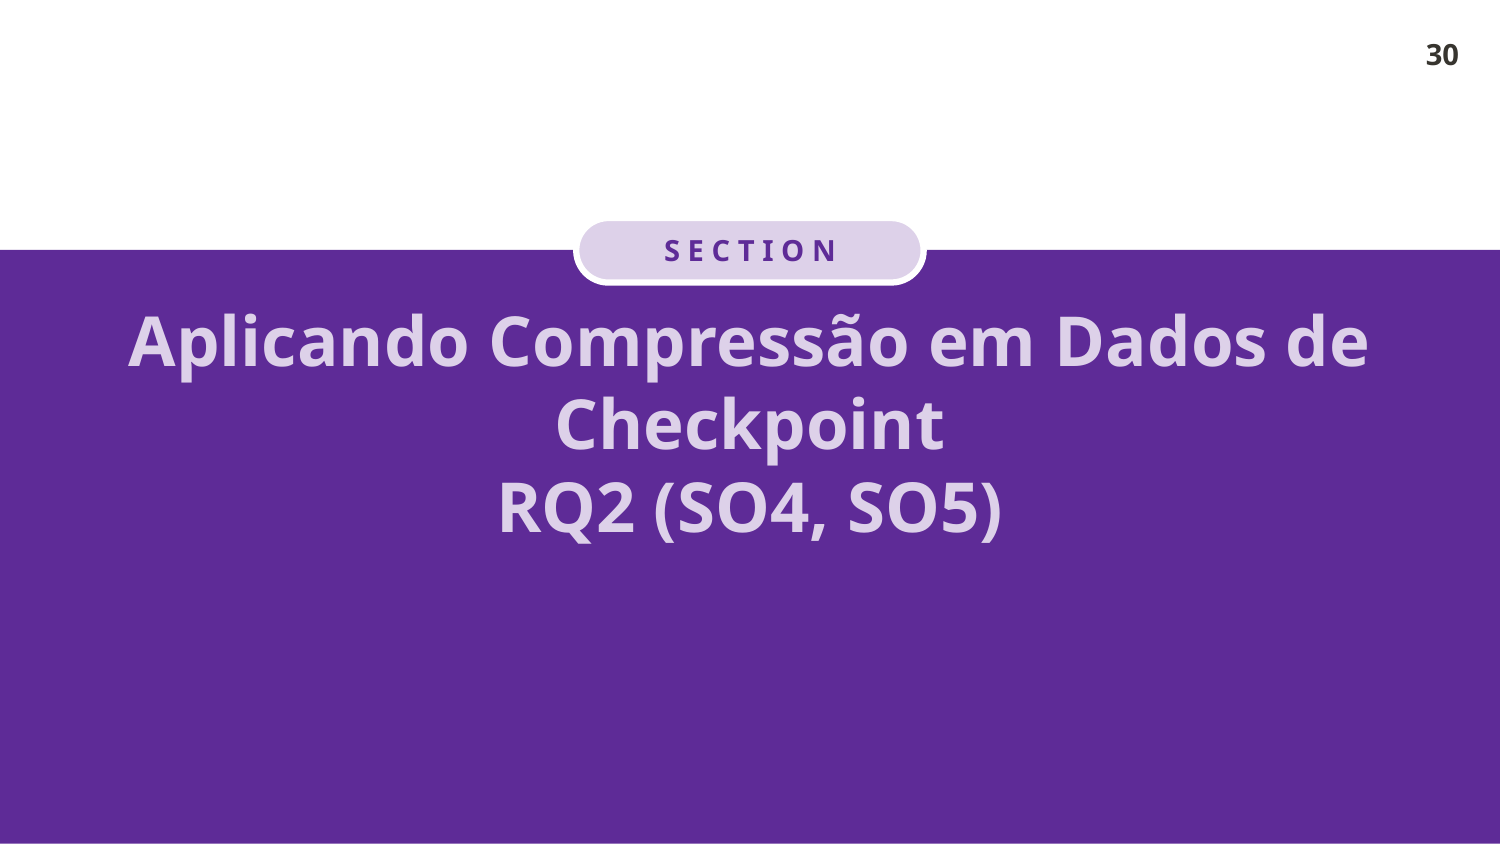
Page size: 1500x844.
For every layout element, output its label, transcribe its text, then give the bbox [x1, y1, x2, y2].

title Aplicando Compressão em Dados de Checkpoint RQ2 (SO4, SO5) [0, 282, 1500, 562]
slide_number ‹#› [1370, 0, 1500, 112]
